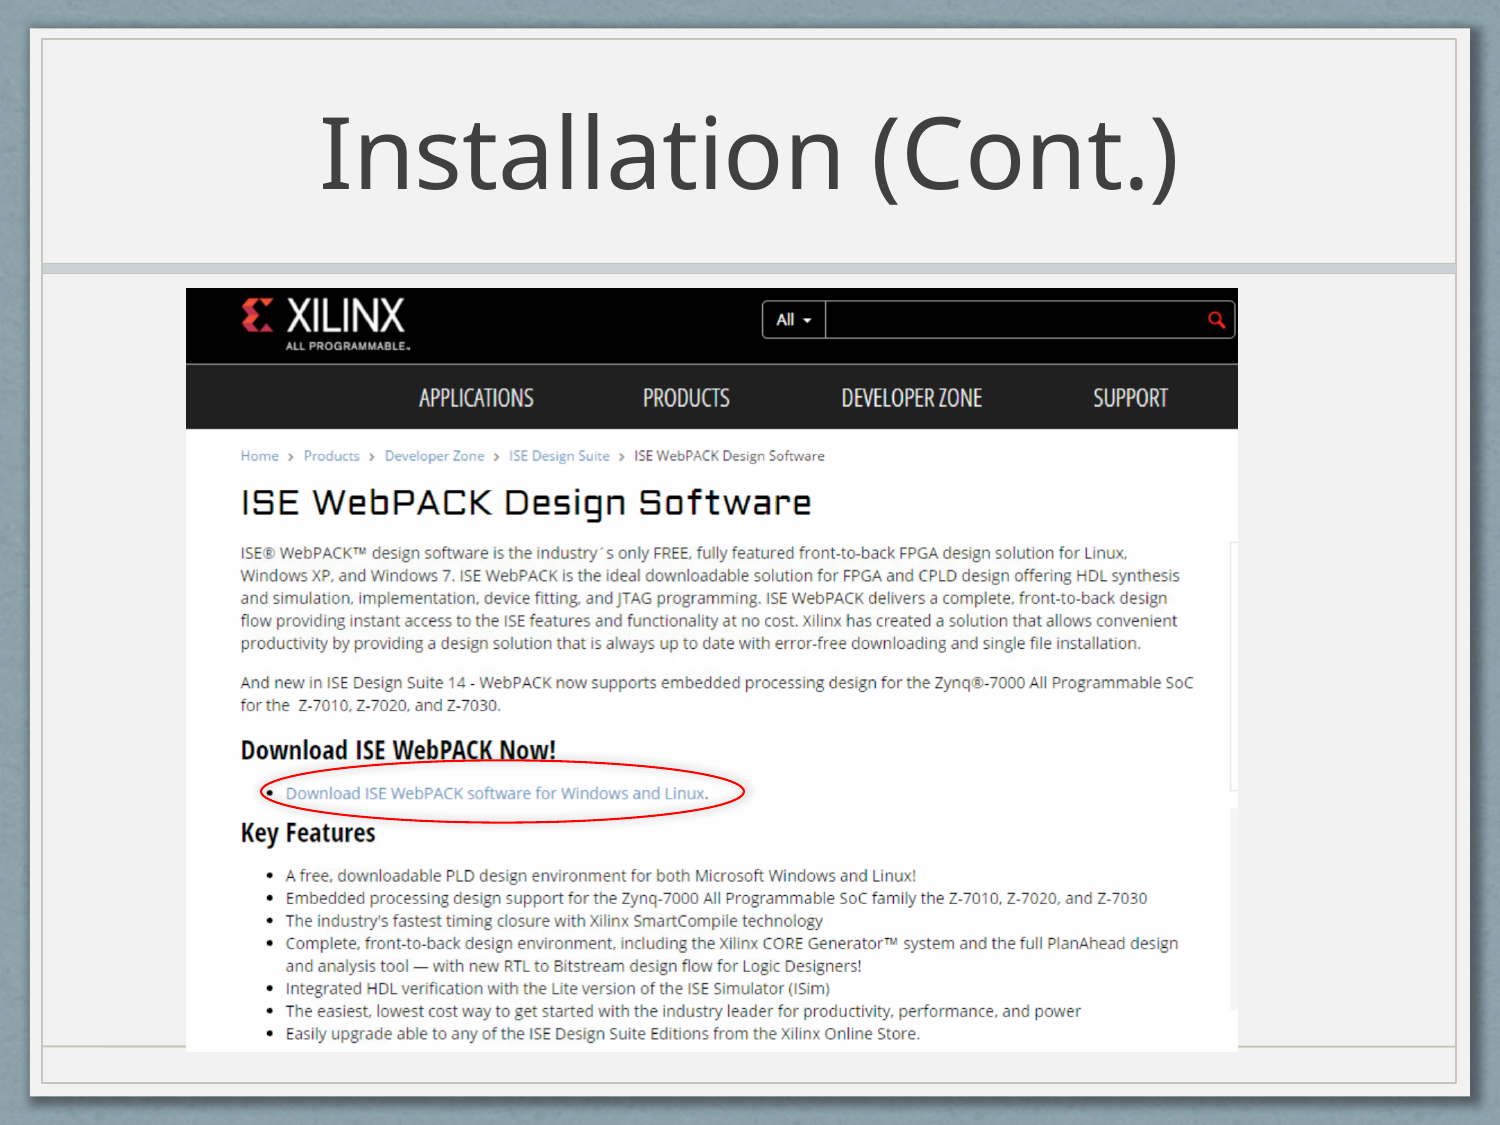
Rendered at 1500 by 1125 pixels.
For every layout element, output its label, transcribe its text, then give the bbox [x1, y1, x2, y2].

title Installation (Cont.) [147, 40, 1353, 260]
picture [186, 288, 1238, 1053]
